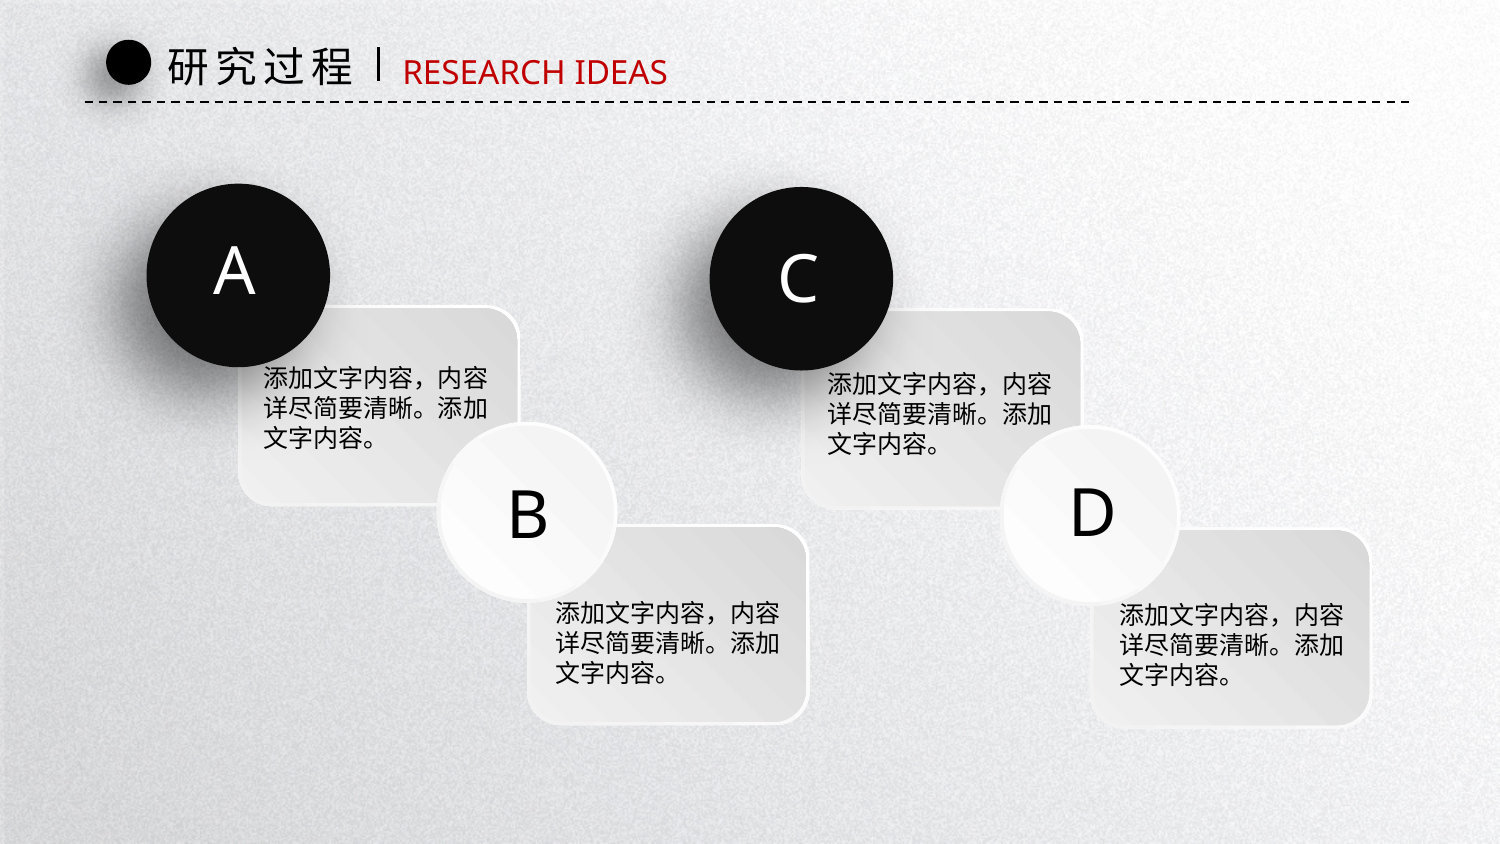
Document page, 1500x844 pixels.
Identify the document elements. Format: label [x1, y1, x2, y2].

text_box [801, 308, 1084, 510]
text_box [999, 424, 1181, 607]
text_box [1090, 527, 1373, 729]
text_box [526, 523, 810, 726]
text_box [146, 183, 331, 368]
text_box [436, 421, 618, 603]
text_box [709, 186, 894, 371]
picture [0, 0, 1500, 844]
text_box [238, 304, 521, 507]
